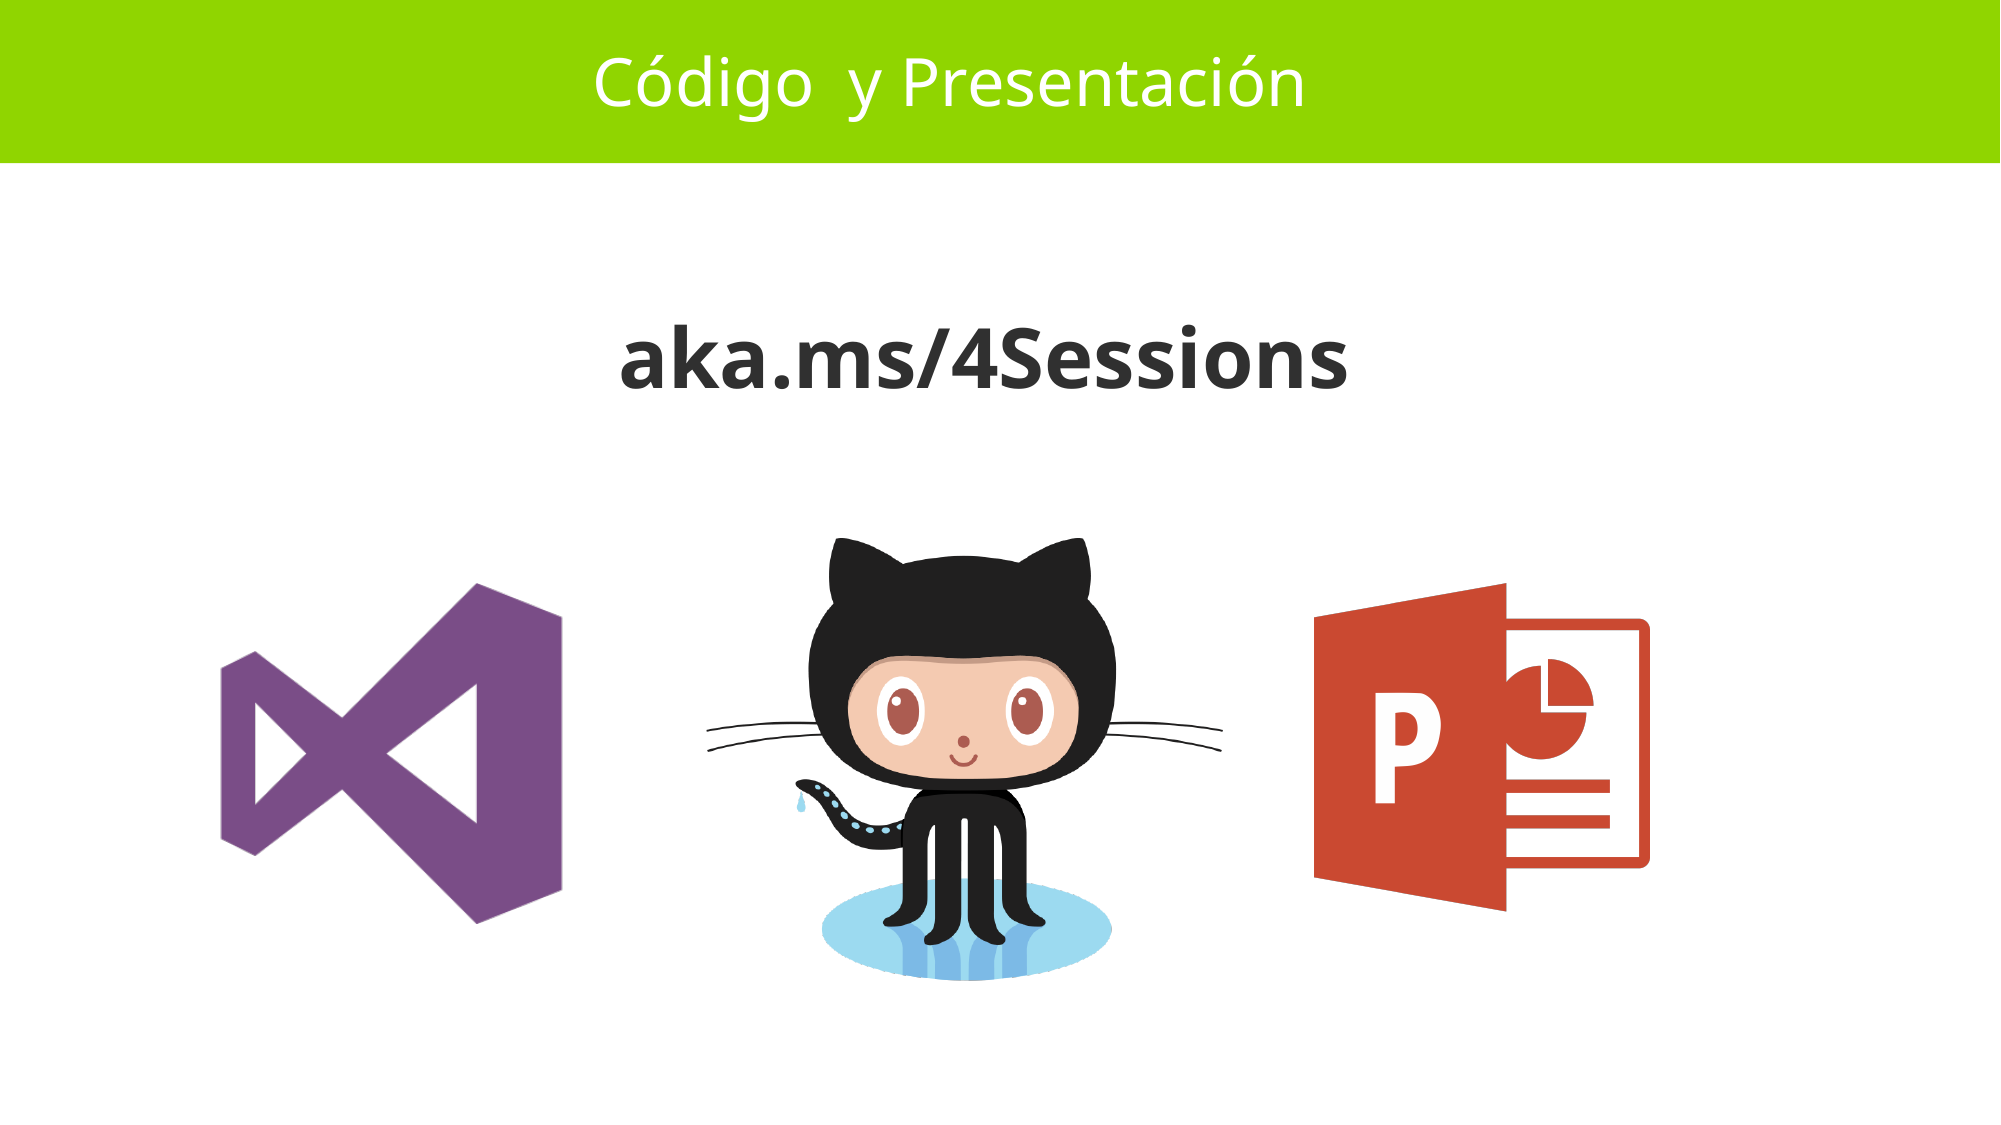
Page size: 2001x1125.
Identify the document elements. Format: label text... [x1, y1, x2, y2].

picture [67, 529, 1241, 989]
picture [1314, 583, 1650, 913]
title aka.ms/4Sessions [234, 291, 1735, 414]
list Código y Presentación [251, 41, 1650, 153]
